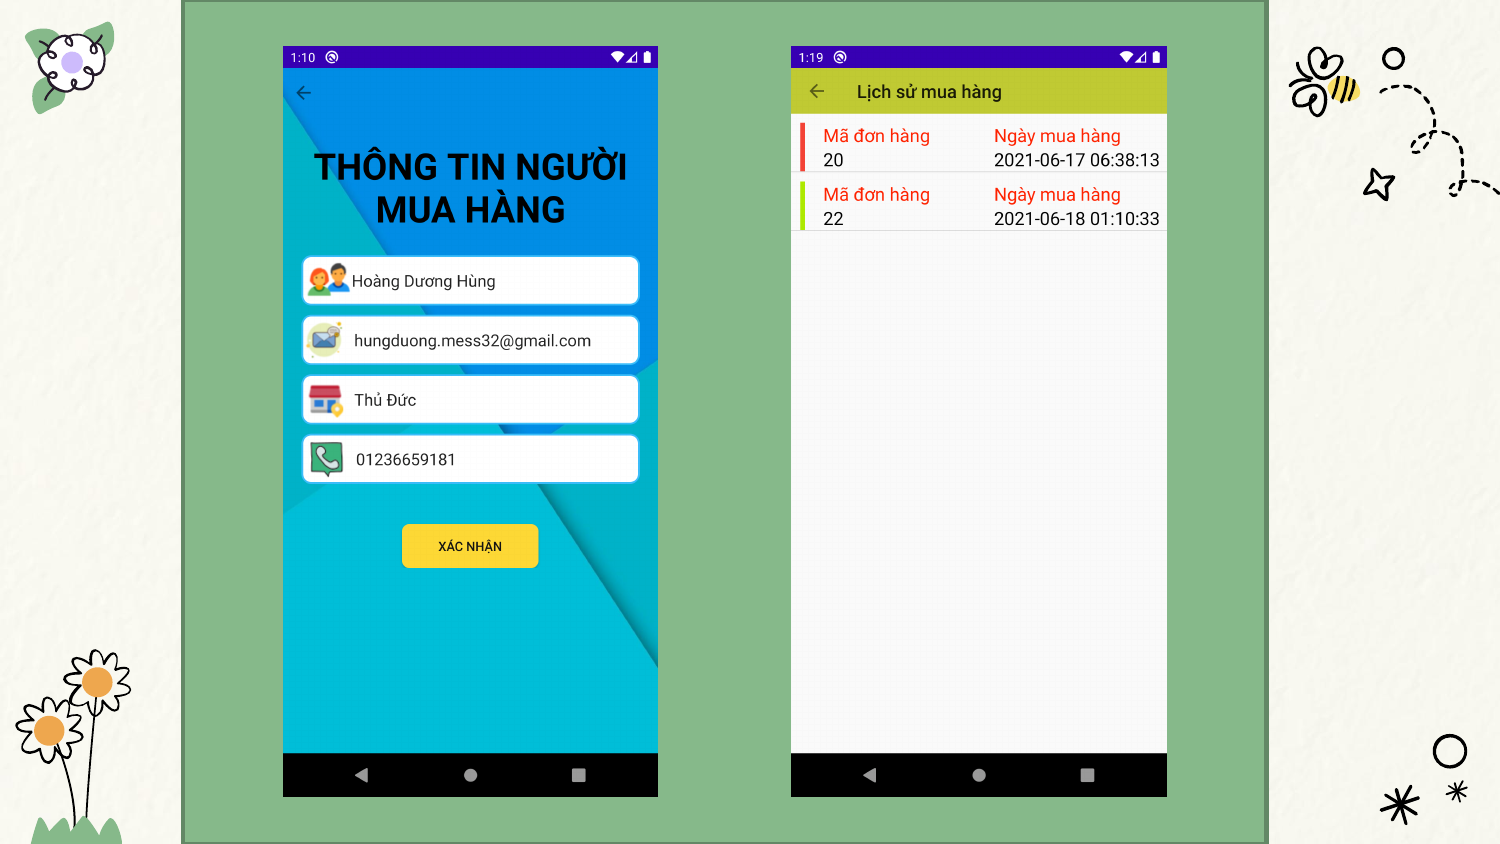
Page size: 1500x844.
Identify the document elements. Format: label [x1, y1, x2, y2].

picture [791, 46, 1168, 798]
picture [0, 0, 181, 844]
picture [67, 652, 129, 714]
picture [18, 699, 80, 760]
picture [283, 46, 659, 798]
picture [64, 705, 93, 823]
text_box [181, 0, 1269, 844]
picture [1269, 0, 1500, 844]
picture [73, 687, 95, 712]
